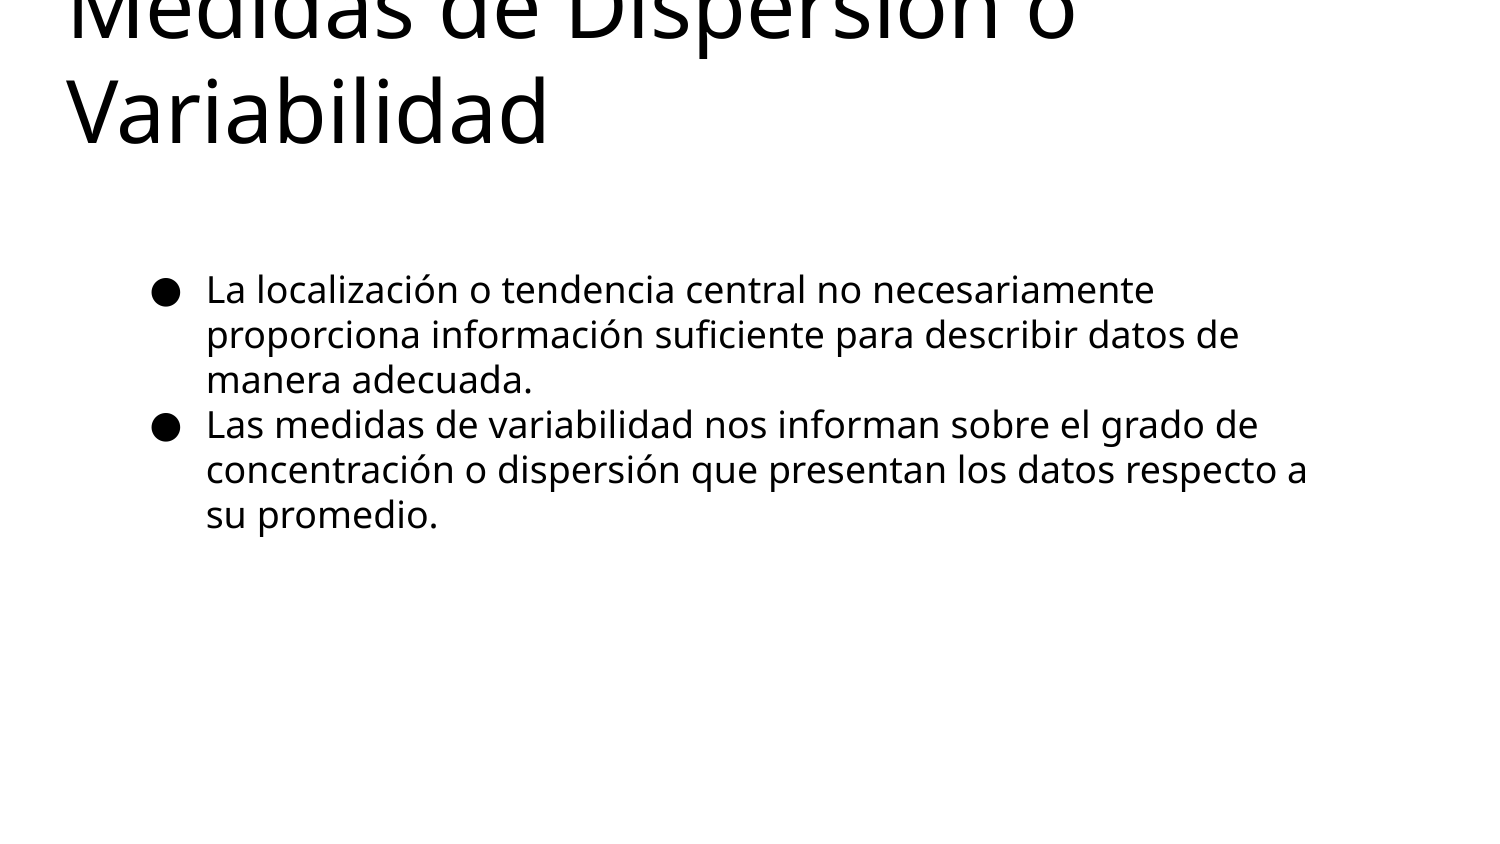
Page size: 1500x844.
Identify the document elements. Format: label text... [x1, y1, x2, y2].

text_box La localización o tendencia central no necesariamente proporciona información suficiente para describir datos de manera adecuada. Las medidas de variabilidad nos informan sobre el grado de concentración o dispersión que presentan los datos respecto a su promedio. [115, 250, 1364, 762]
title Medidas de Dispersión o Variabilidad [51, 51, 1364, 176]
